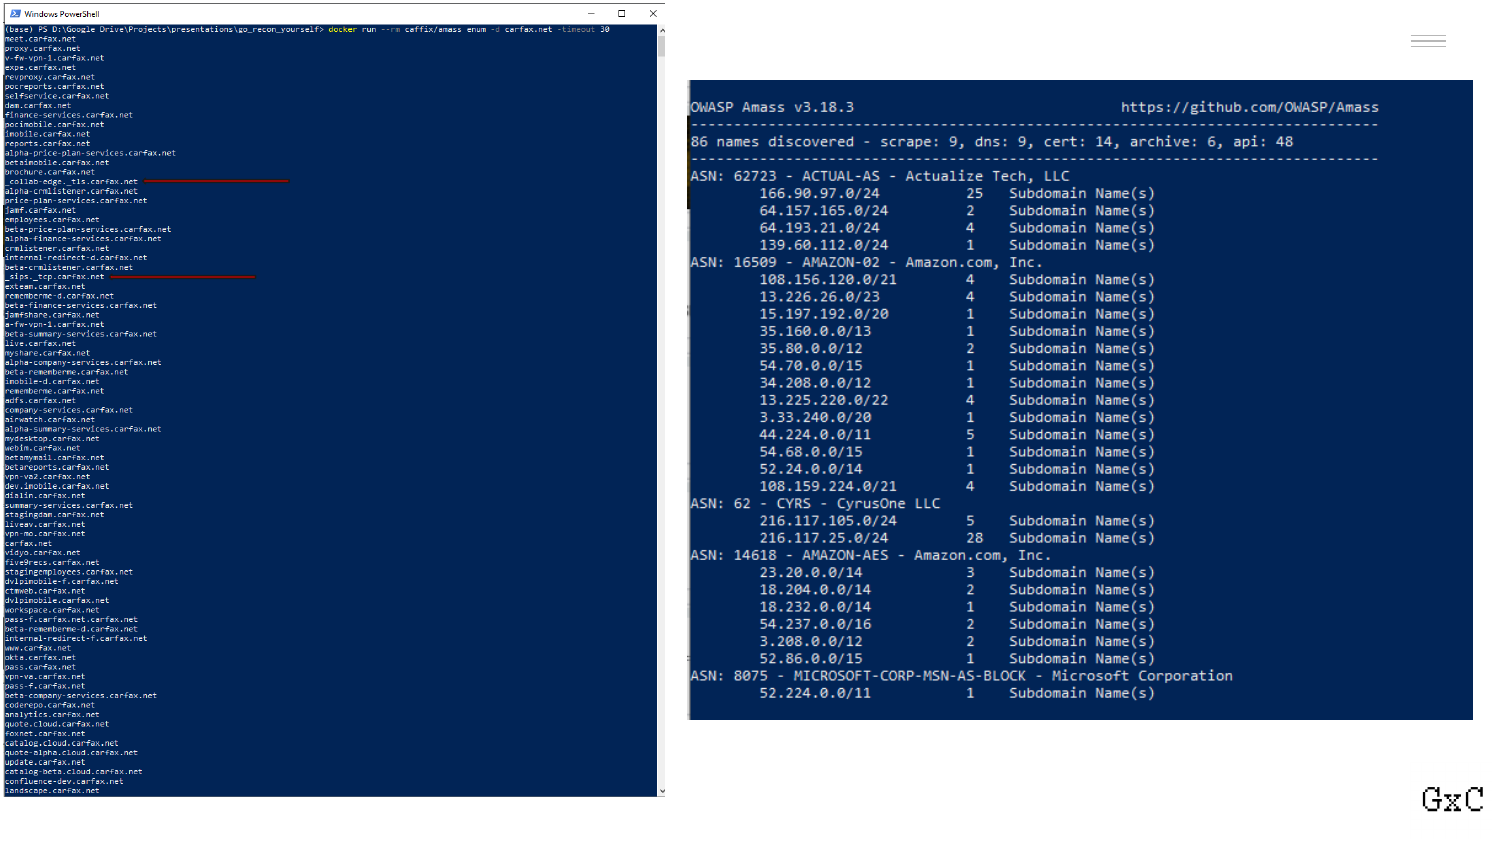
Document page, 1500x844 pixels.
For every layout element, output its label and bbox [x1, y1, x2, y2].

picture [3, 3, 665, 798]
picture [1410, 762, 1492, 839]
picture [686, 80, 1473, 720]
